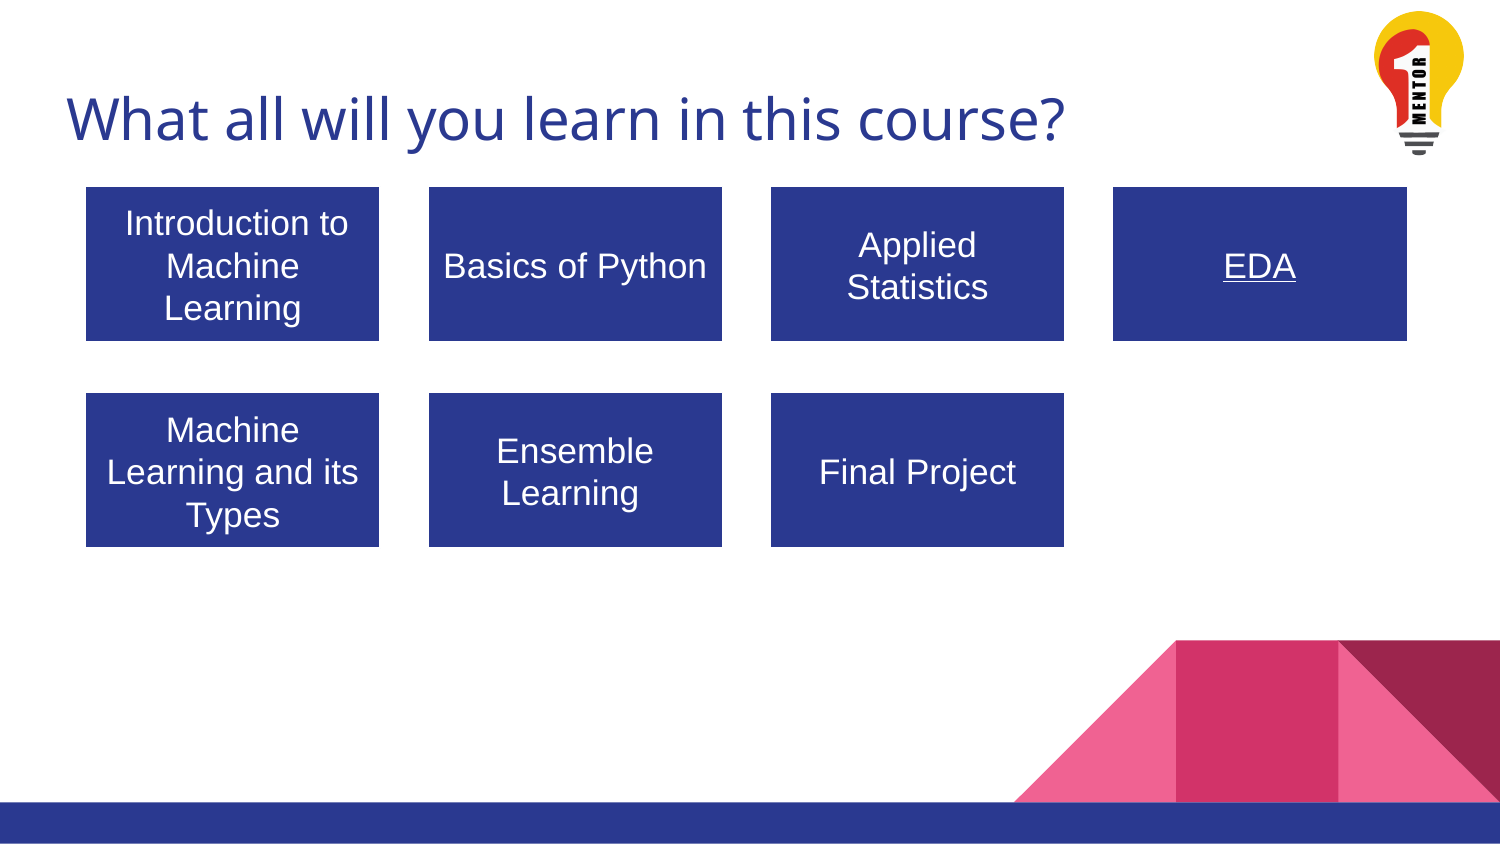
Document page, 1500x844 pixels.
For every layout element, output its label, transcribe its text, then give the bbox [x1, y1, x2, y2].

text_box Final Project [770, 392, 1065, 549]
text_box Applied Statistics [770, 186, 1065, 342]
text_box EDA [1112, 186, 1408, 342]
text_box Ensemble Learning [427, 392, 723, 549]
text_box Machine Learning and its Types [85, 392, 381, 549]
text_box Basics of Python [427, 186, 723, 342]
picture [1374, 11, 1465, 168]
text_box Introduction to Machine Learning [85, 186, 381, 342]
title What all will you learn in this course? [51, 67, 1369, 167]
